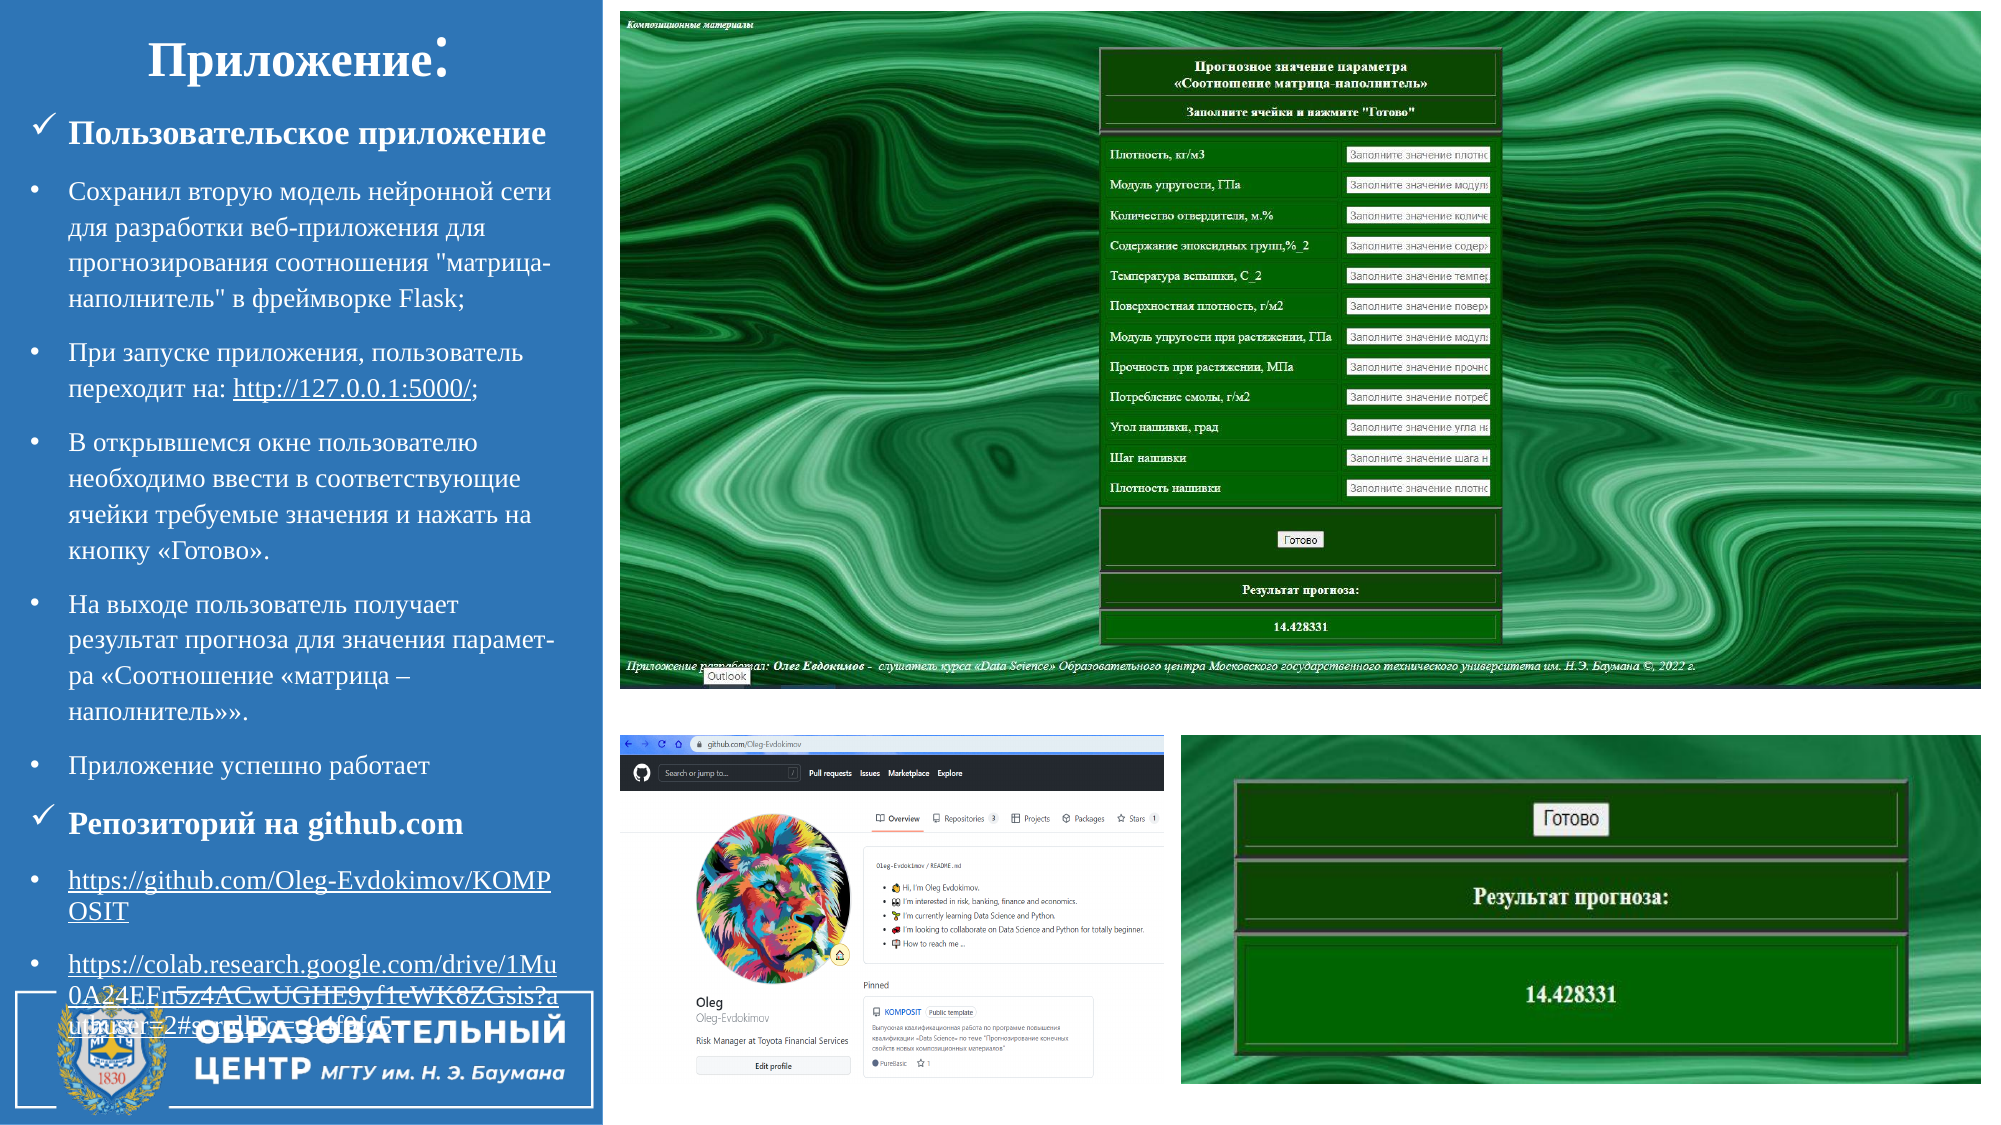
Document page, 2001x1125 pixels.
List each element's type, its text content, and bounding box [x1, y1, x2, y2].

picture [1181, 735, 1981, 1084]
picture [15, 983, 594, 1117]
text_box Пользовательское приложение Сохранил вторую модель нейронной сети для разработки веб-приложения для прогнозирования соотношения "матрица-наполнитель" в фреймворке Flask; При запуске приложения, пользователь переходит на: http://127.0.0.1:5000/; В открывшемся окне пользователю необходимо ввести в соответствующие ячейки требуемые значения и нажать на кнопку «Готово». На выходе пользователь получает результат прогноза для значения парамет-ра «Соотношение «матрица – наполнитель»». Приложение успешно работает Репозиторий на github.com https://github.com/Oleg-Evdokimov/KOMPOSIT https://colab.research.google.com/drive/1Mu0A24EFn5z4ACwUGHE9yf1eWK8ZGsis?authuser=2#scrollTo=c94f9fc5 [15, 98, 577, 983]
picture [620, 11, 1981, 689]
text_box [0, 0, 603, 1125]
picture [620, 735, 1164, 1084]
text_box Приложение: [23, 8, 577, 98]
text_box [23, 688, 585, 809]
